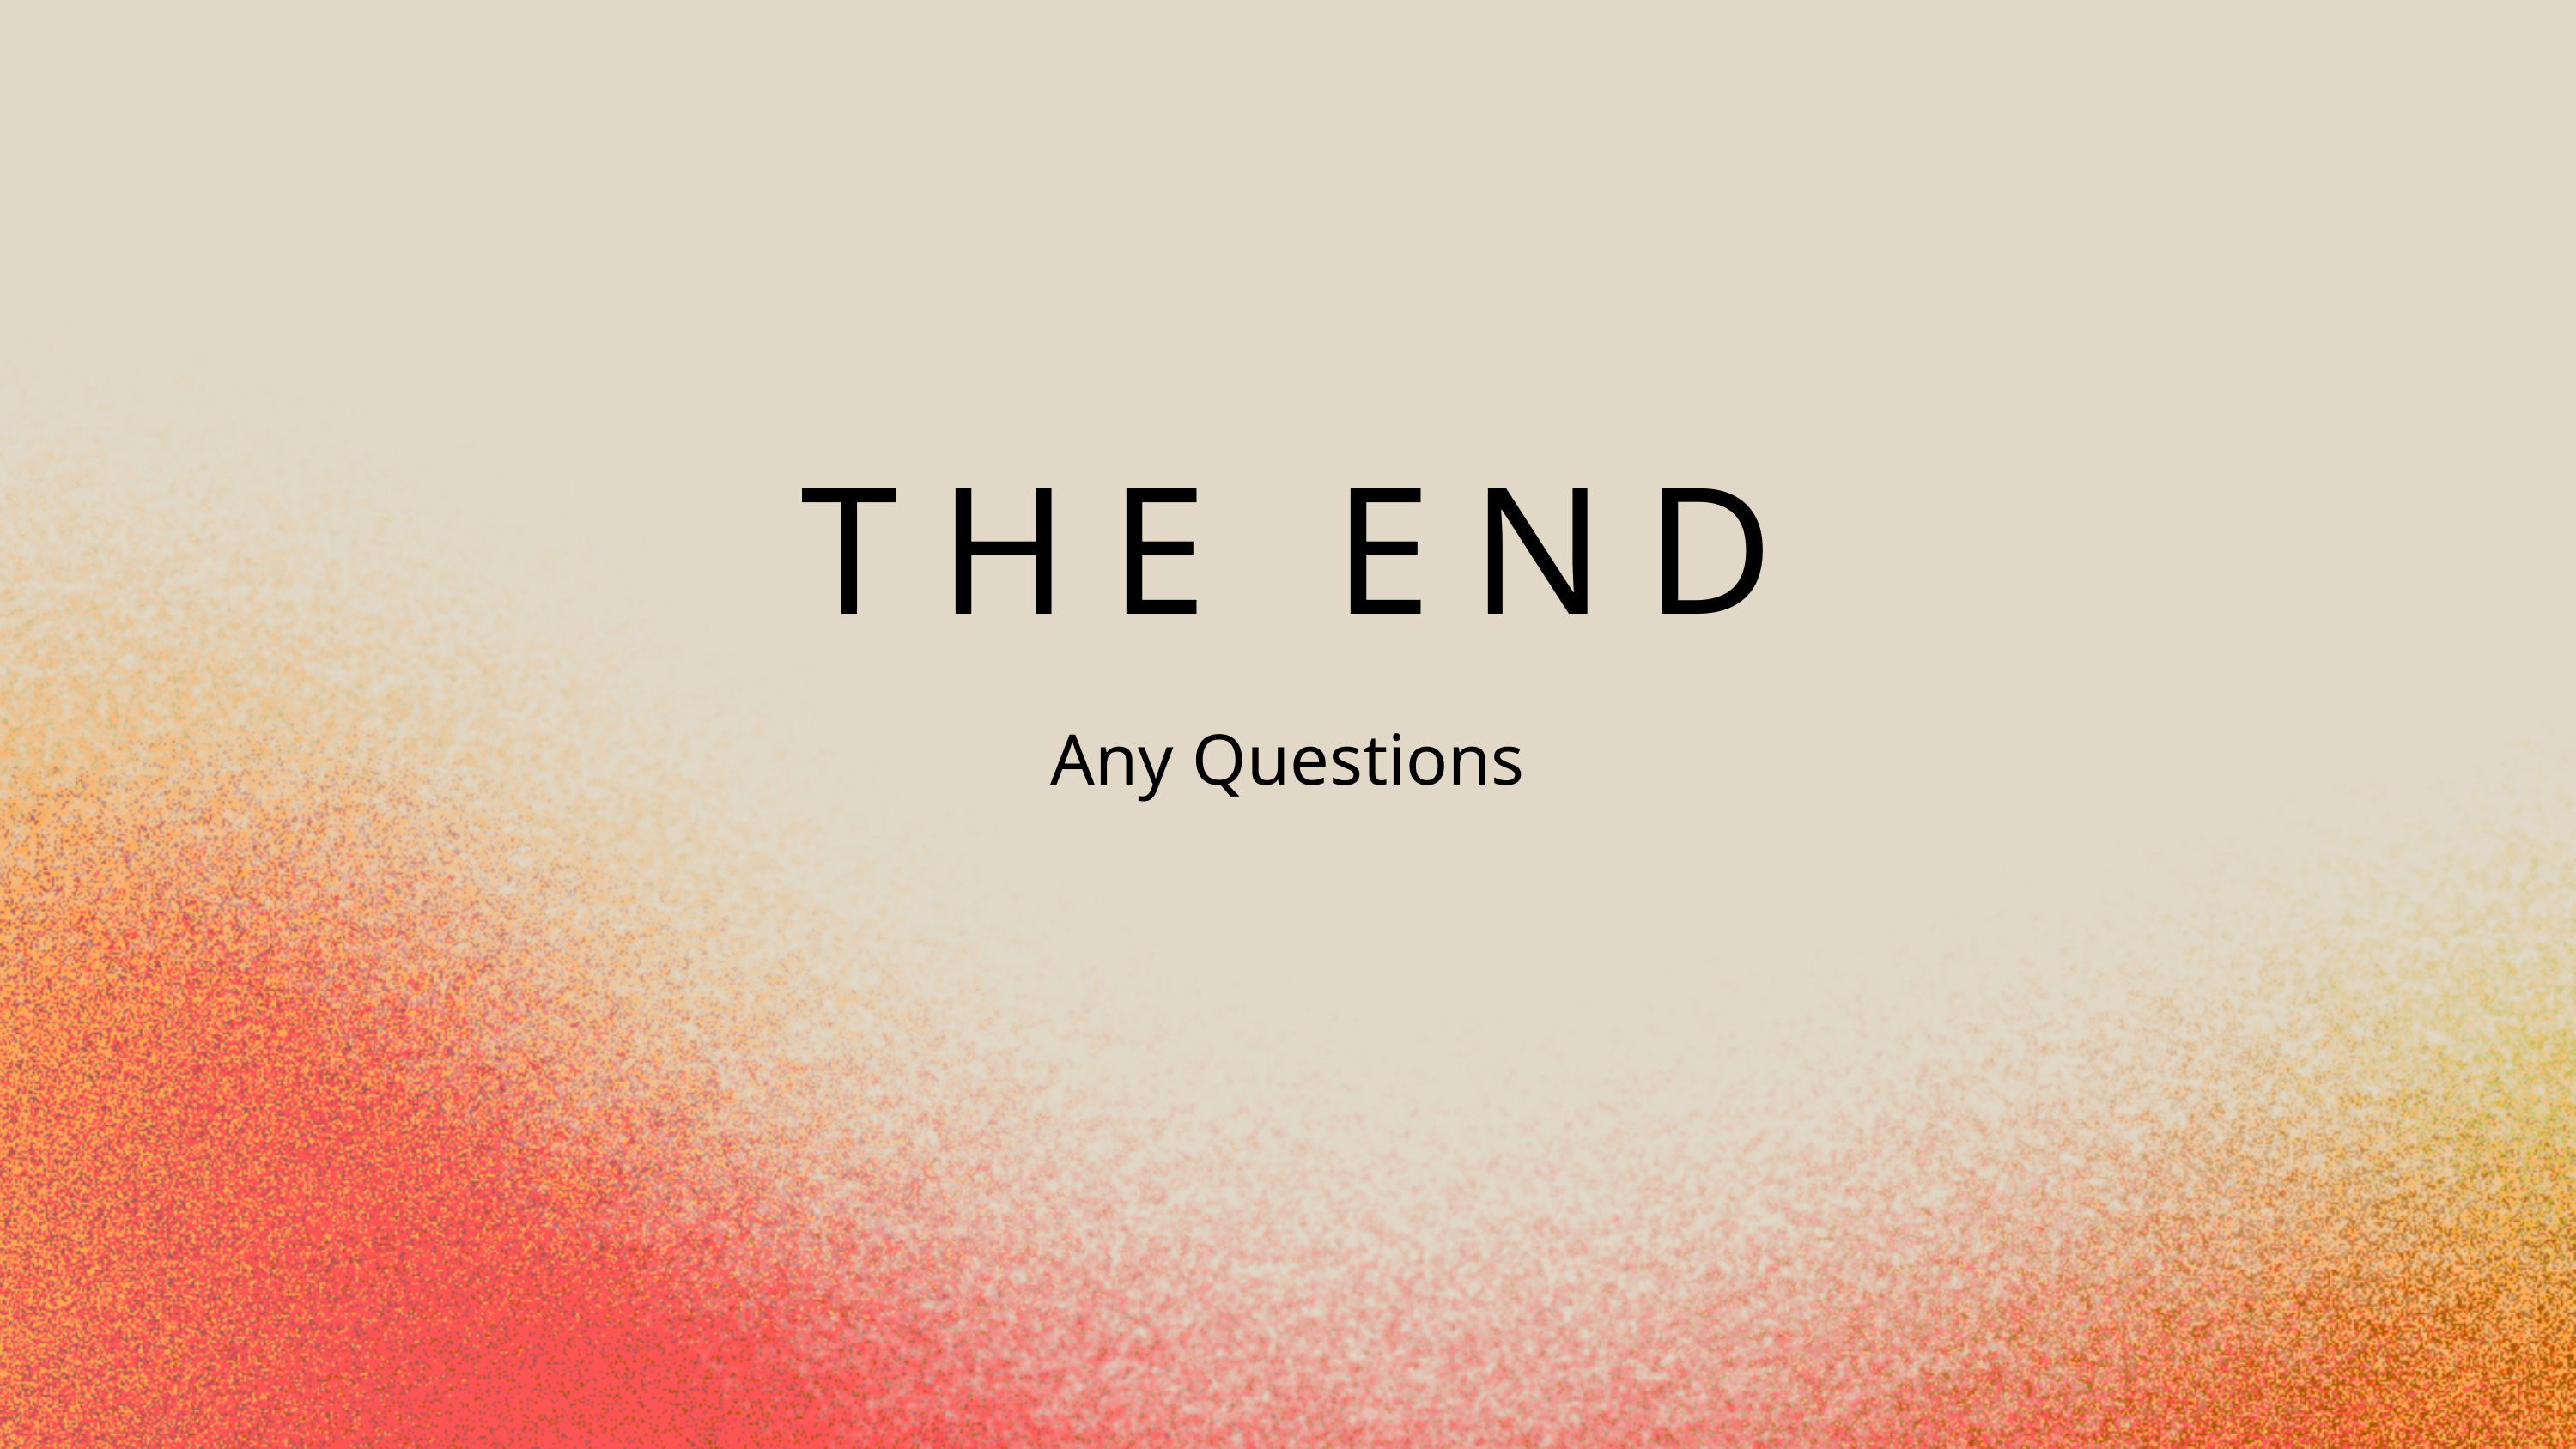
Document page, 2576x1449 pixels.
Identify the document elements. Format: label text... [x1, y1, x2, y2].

text_box Any Questions [808, 701, 1768, 799]
text_box THE END [239, 403, 2337, 650]
text_box [0, 0, 2576, 1449]
